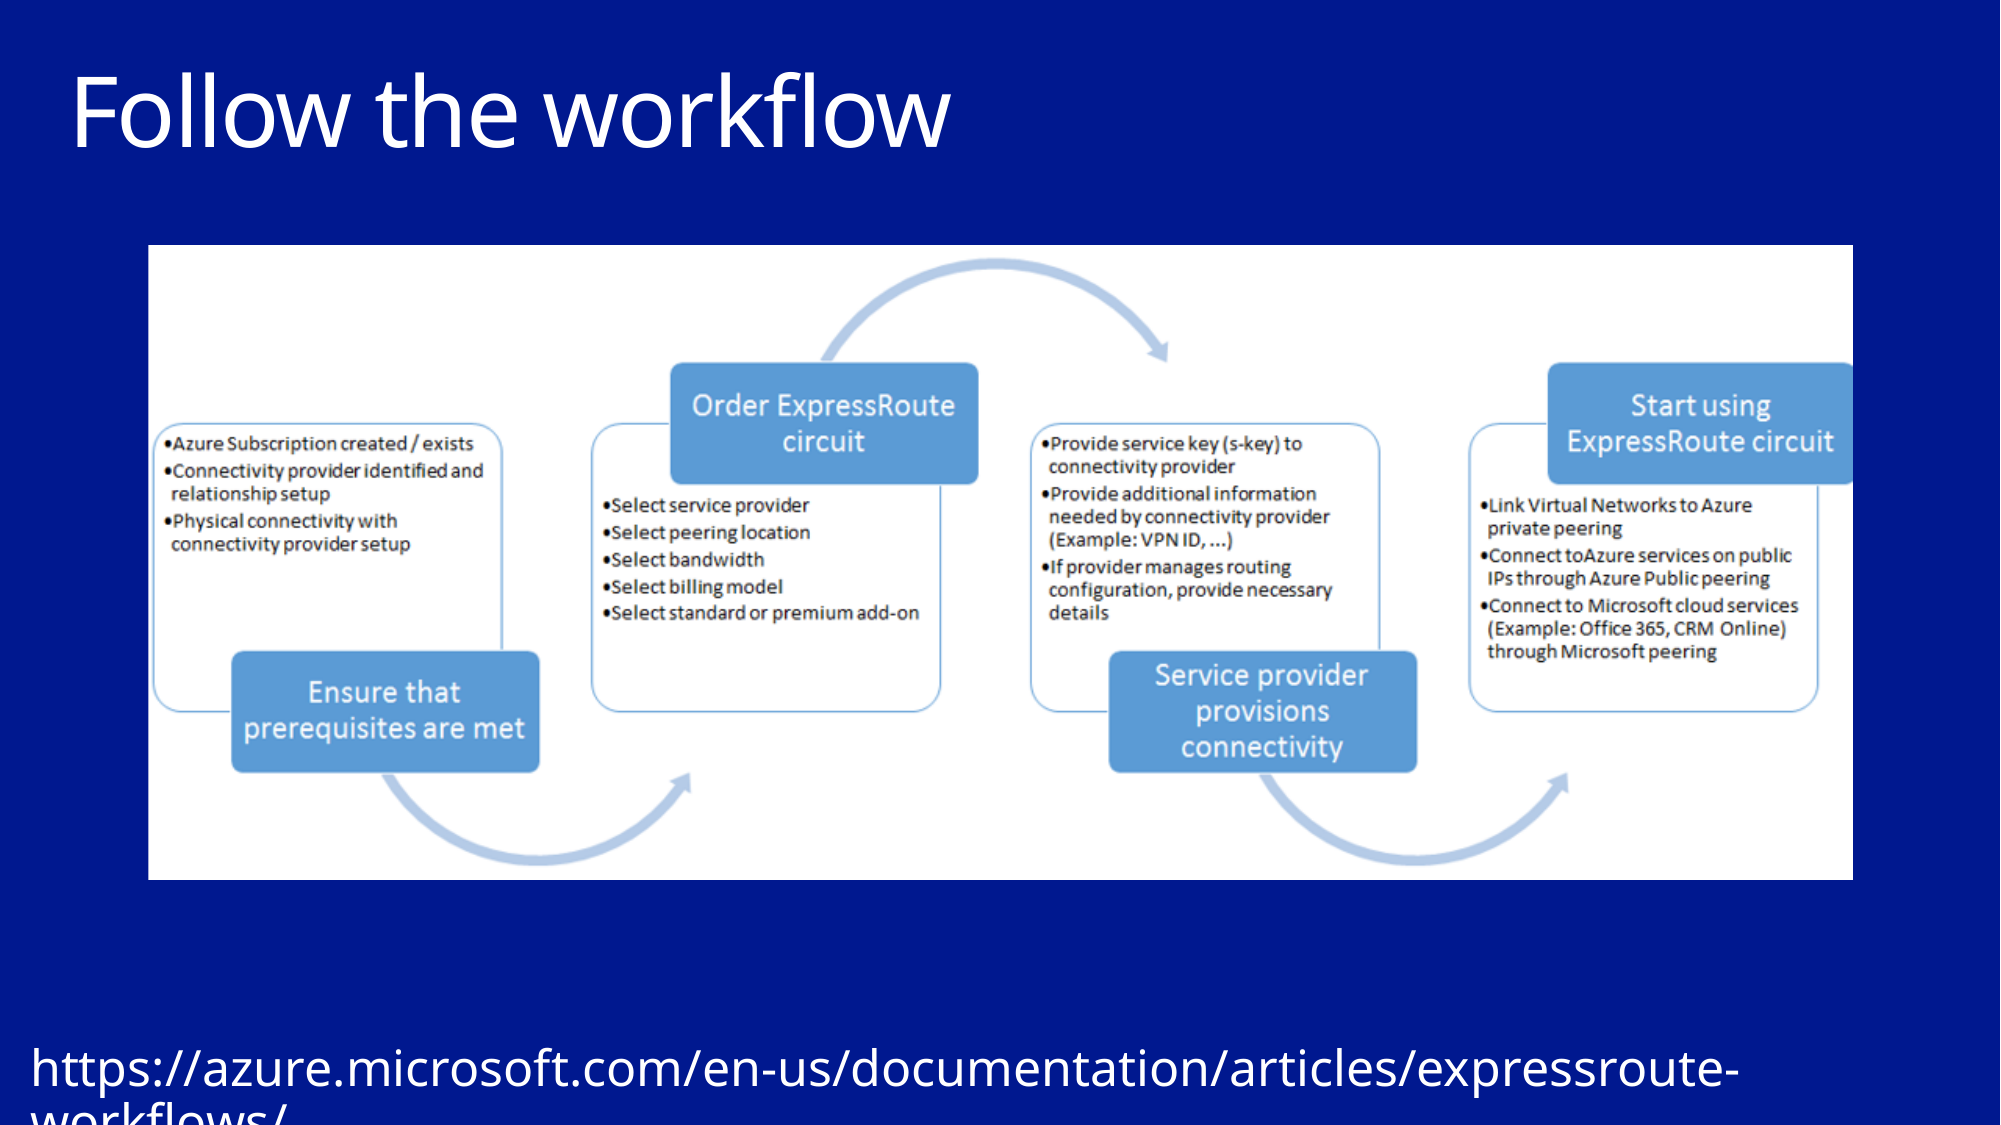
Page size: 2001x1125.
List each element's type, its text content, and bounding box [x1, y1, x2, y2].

text_box https://azure.microsoft.com/en-us/documentation/articles/expressroute-workflows/ [0, 1019, 2000, 1125]
picture [147, 244, 1853, 880]
title Follow the workflow [44, 47, 1957, 196]
